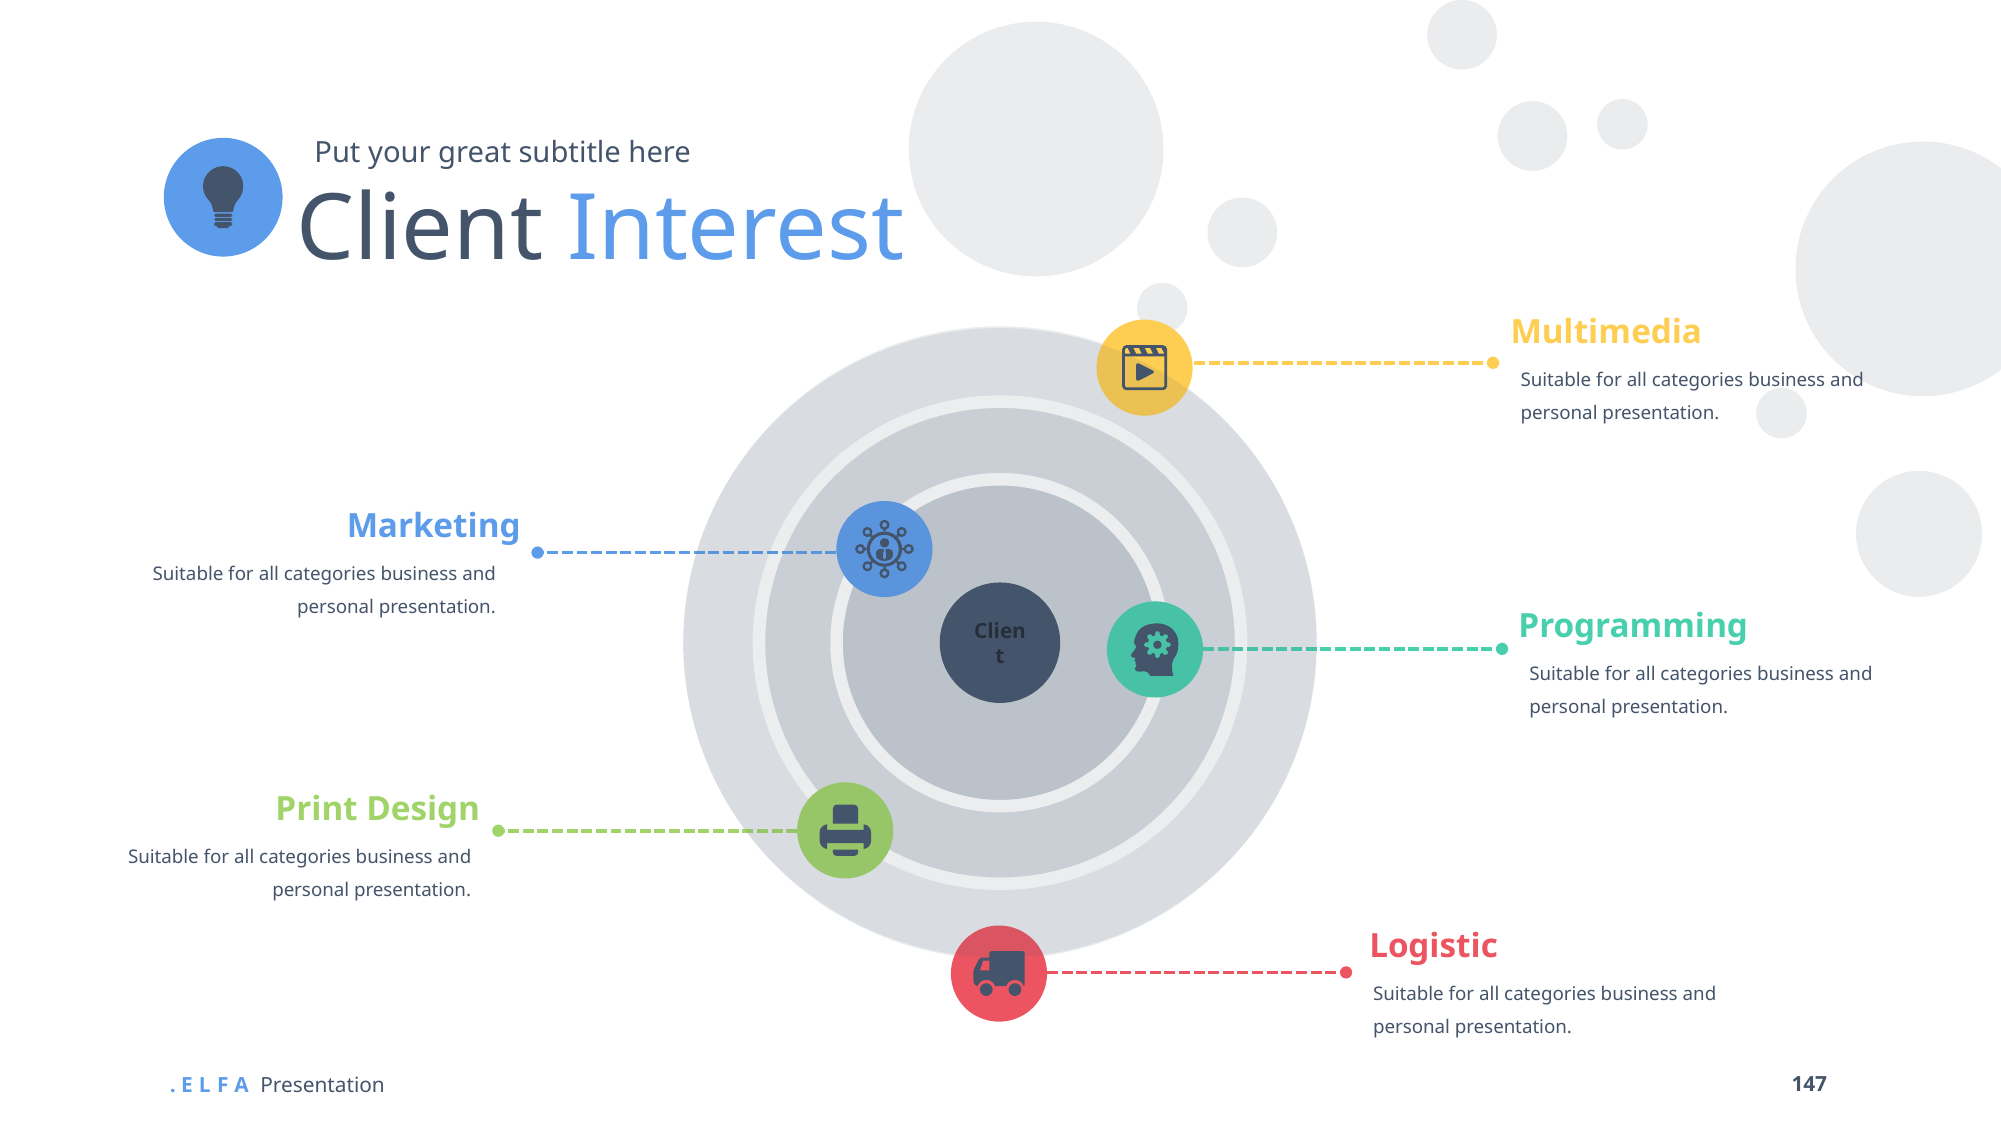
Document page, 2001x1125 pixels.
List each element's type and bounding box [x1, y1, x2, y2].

text_box [1358, 917, 1743, 1047]
text_box [162, 126, 920, 285]
text_box [125, 497, 526, 627]
text_box [1514, 597, 1900, 727]
text_box [498, 318, 1503, 1022]
text_box [1505, 303, 1891, 433]
text_box [100, 780, 486, 910]
